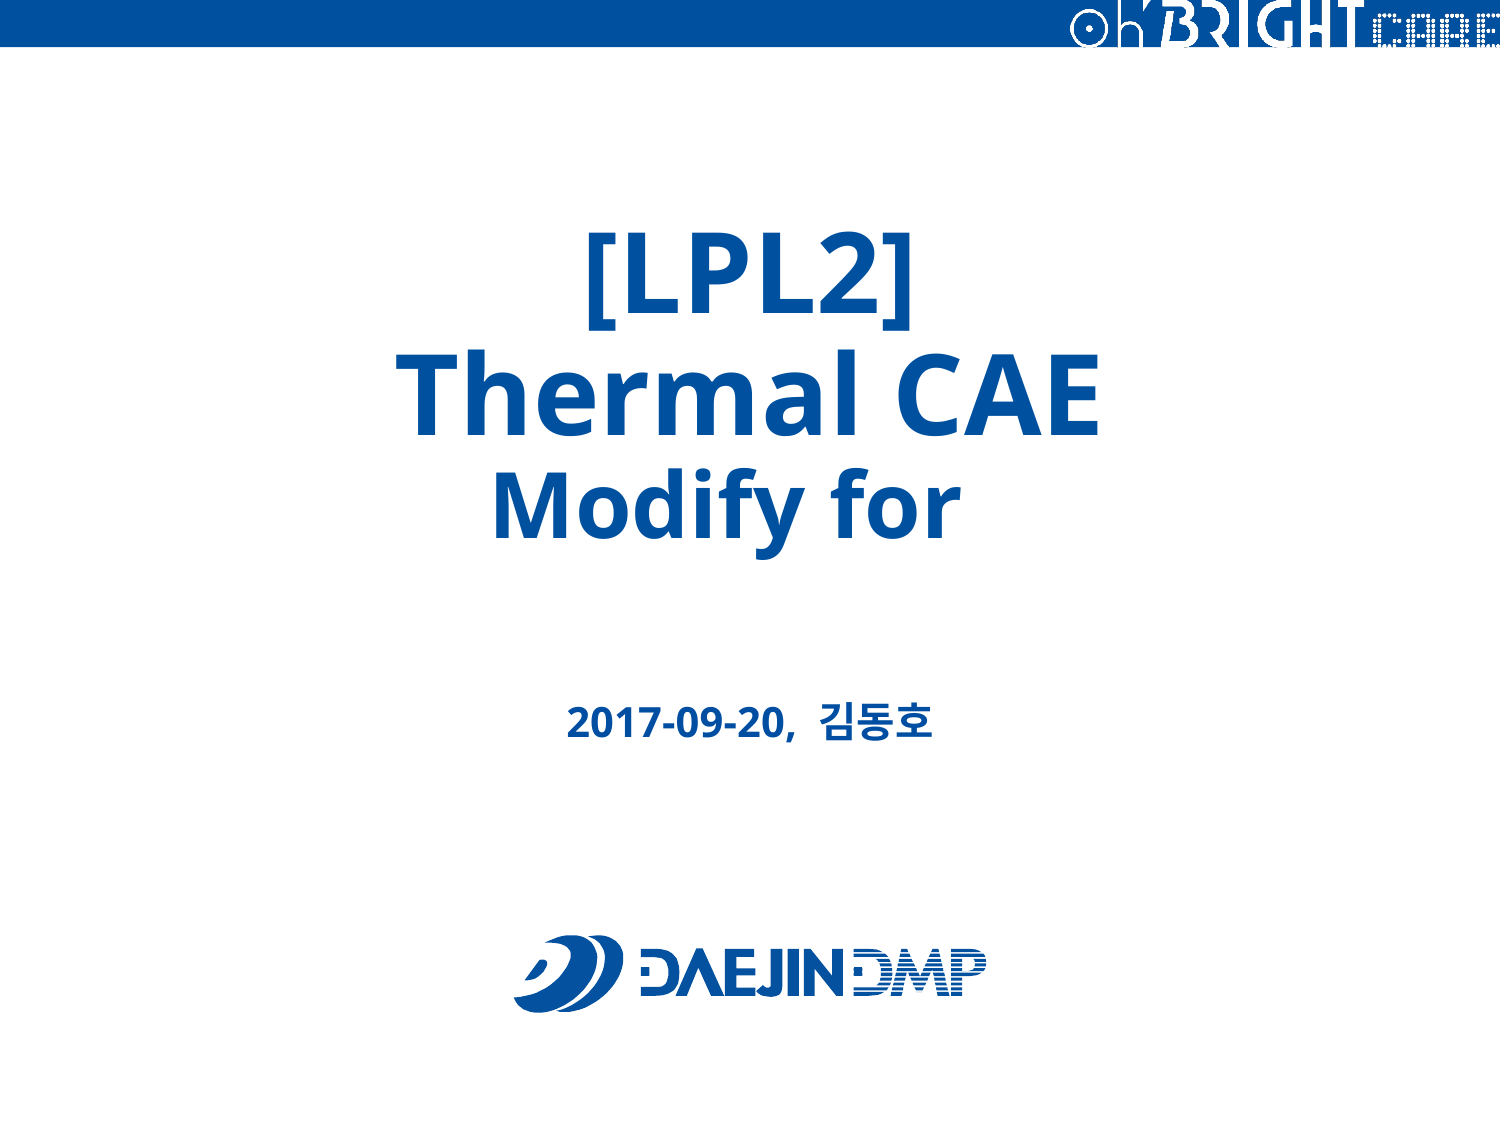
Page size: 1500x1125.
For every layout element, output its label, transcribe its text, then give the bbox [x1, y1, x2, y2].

picture [1070, 0, 1500, 48]
text_box [0, 0, 1070, 48]
picture [513, 935, 987, 1013]
text_box 2017-09-20, 김동호 [0, 674, 1500, 774]
